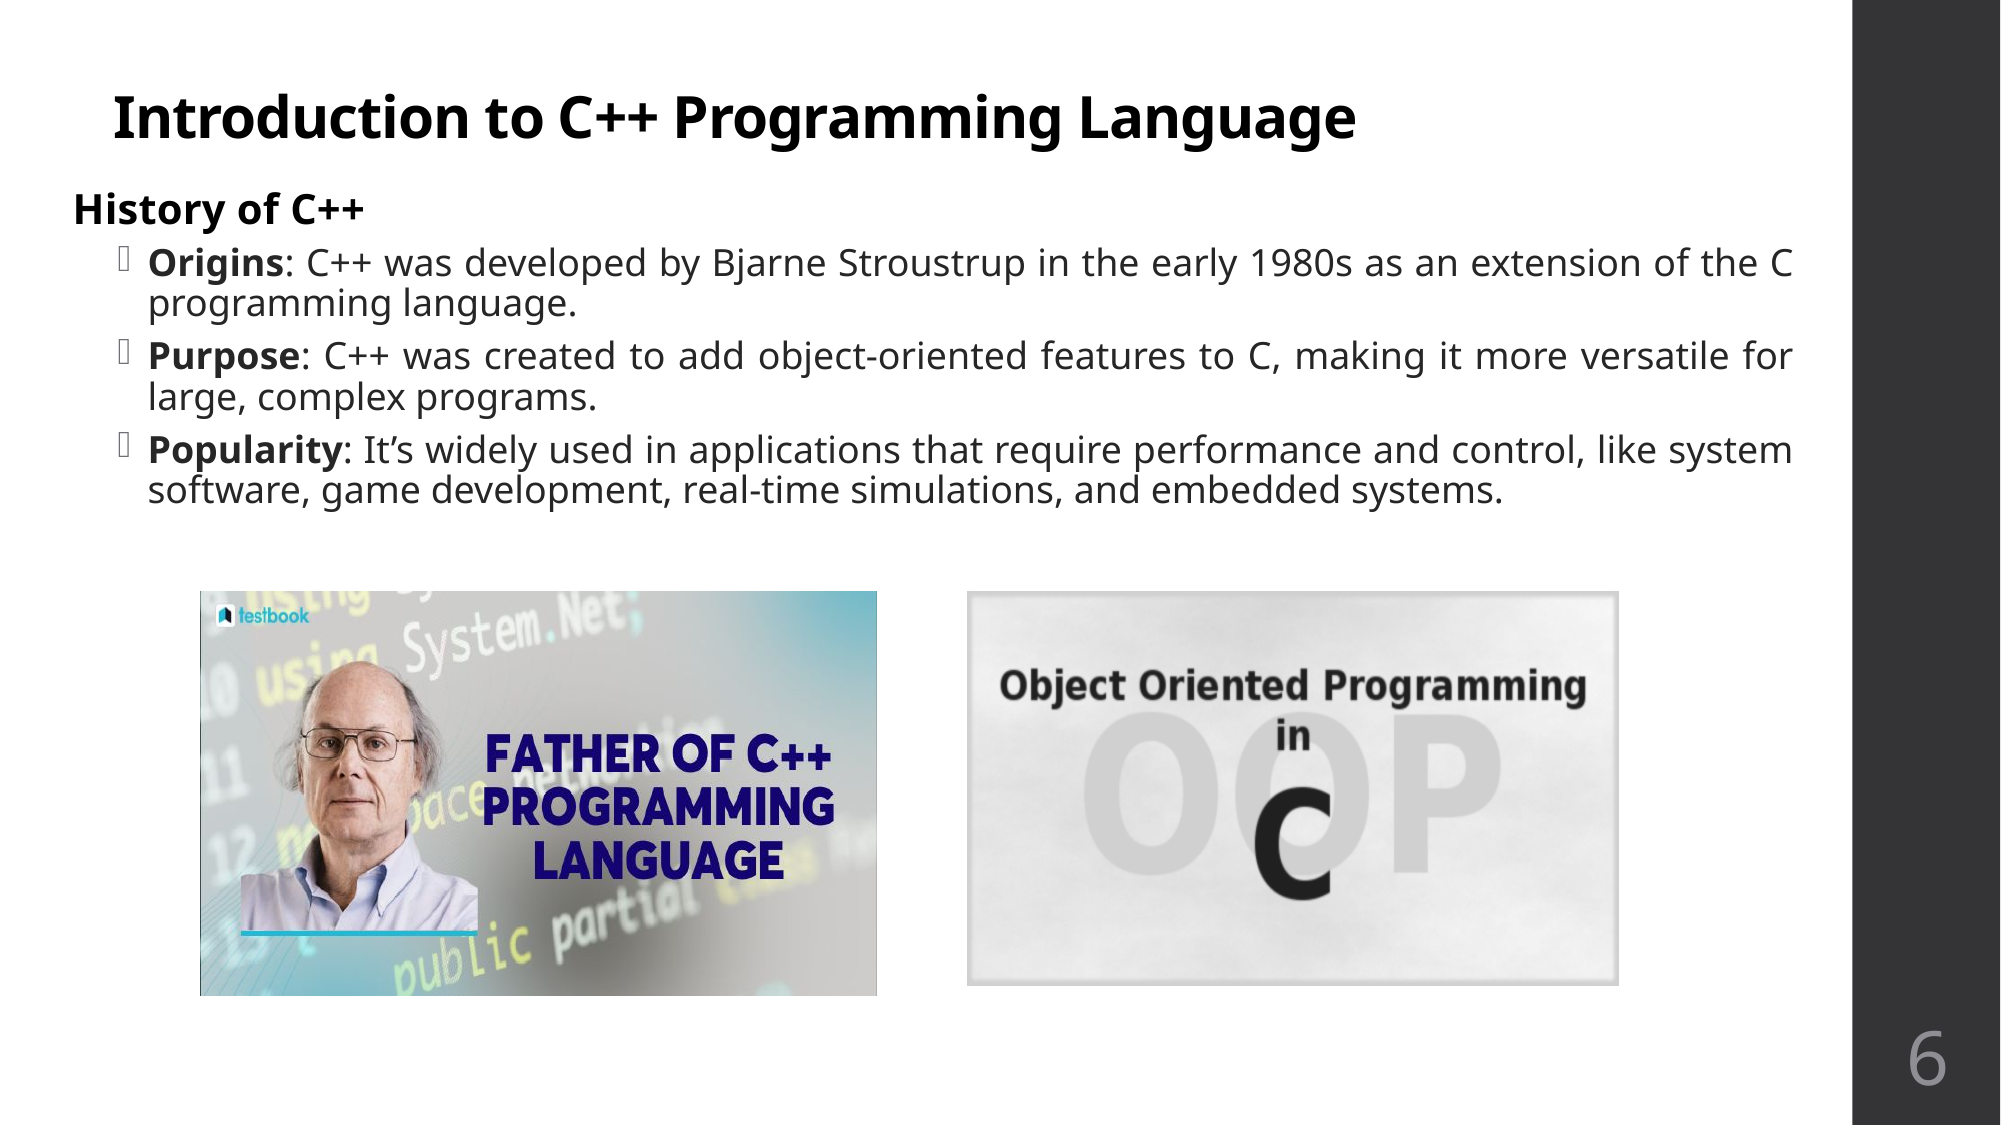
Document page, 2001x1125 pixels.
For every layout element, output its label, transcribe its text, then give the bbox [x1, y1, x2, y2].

title Introduction to C++ Programming Language [98, 56, 1739, 159]
slide_number 6 [1852, 1012, 2000, 1110]
list History of C++ Origins: C++ was developed by Bjarne Stroustrup in the early 1980s as an extension of the C programming language. Purpose: C++ was created to add object-oriented features to C, making it more versatile for large, complex programs. Popularity: It’s widely used in applications that require performance and control, like system software, game development, real-time simulations, and embedded systems. [57, 178, 1811, 592]
picture [966, 591, 1619, 986]
picture [200, 591, 877, 997]
